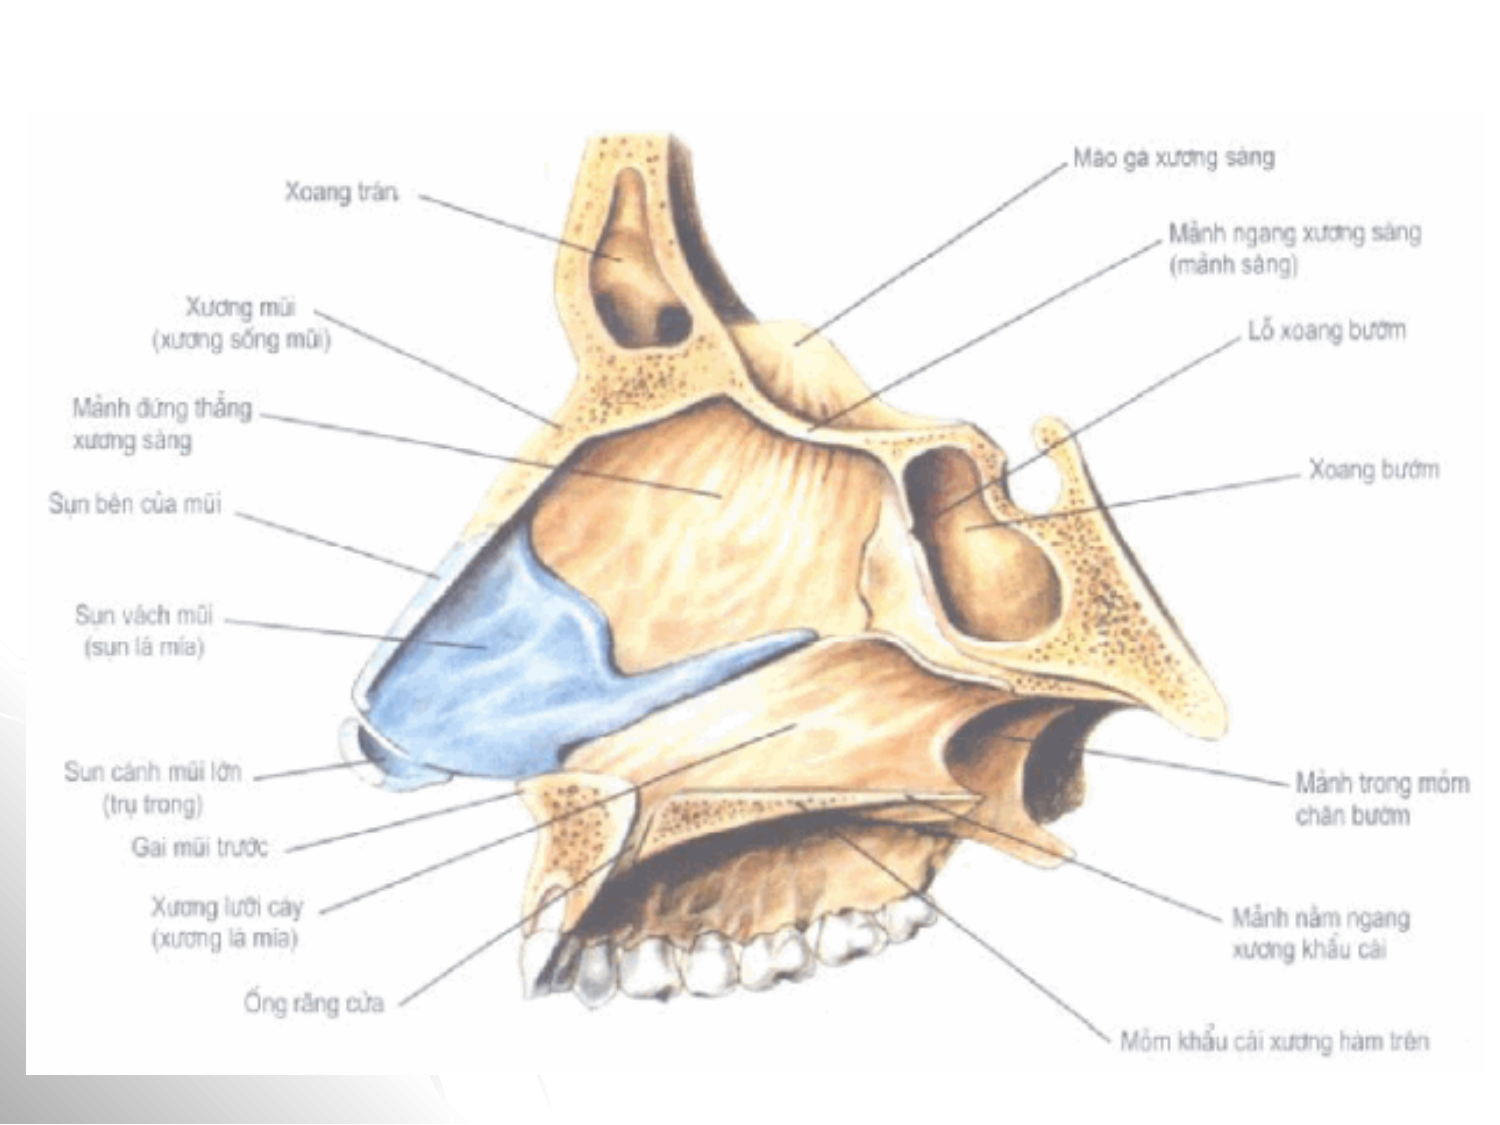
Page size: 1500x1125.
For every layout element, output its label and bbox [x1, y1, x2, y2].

list [26, 112, 1485, 1076]
